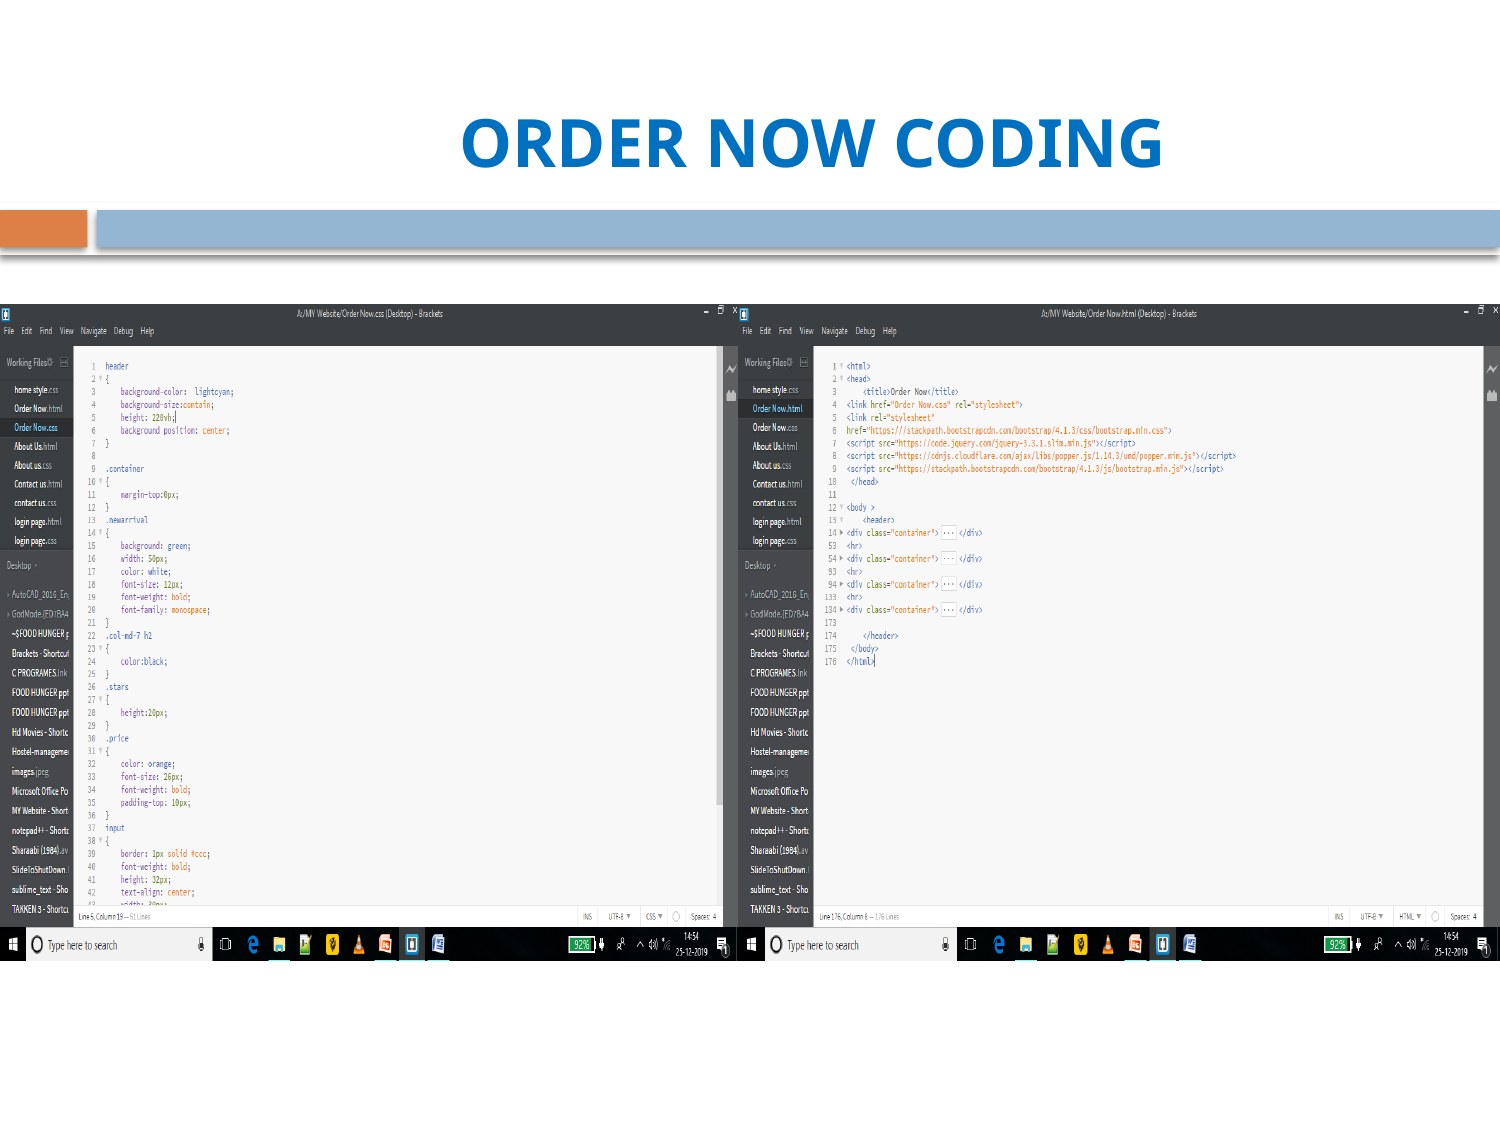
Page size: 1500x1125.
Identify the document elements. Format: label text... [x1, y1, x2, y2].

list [0, 304, 737, 962]
title Order now coding [99, 82, 1438, 200]
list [737, 304, 1500, 962]
